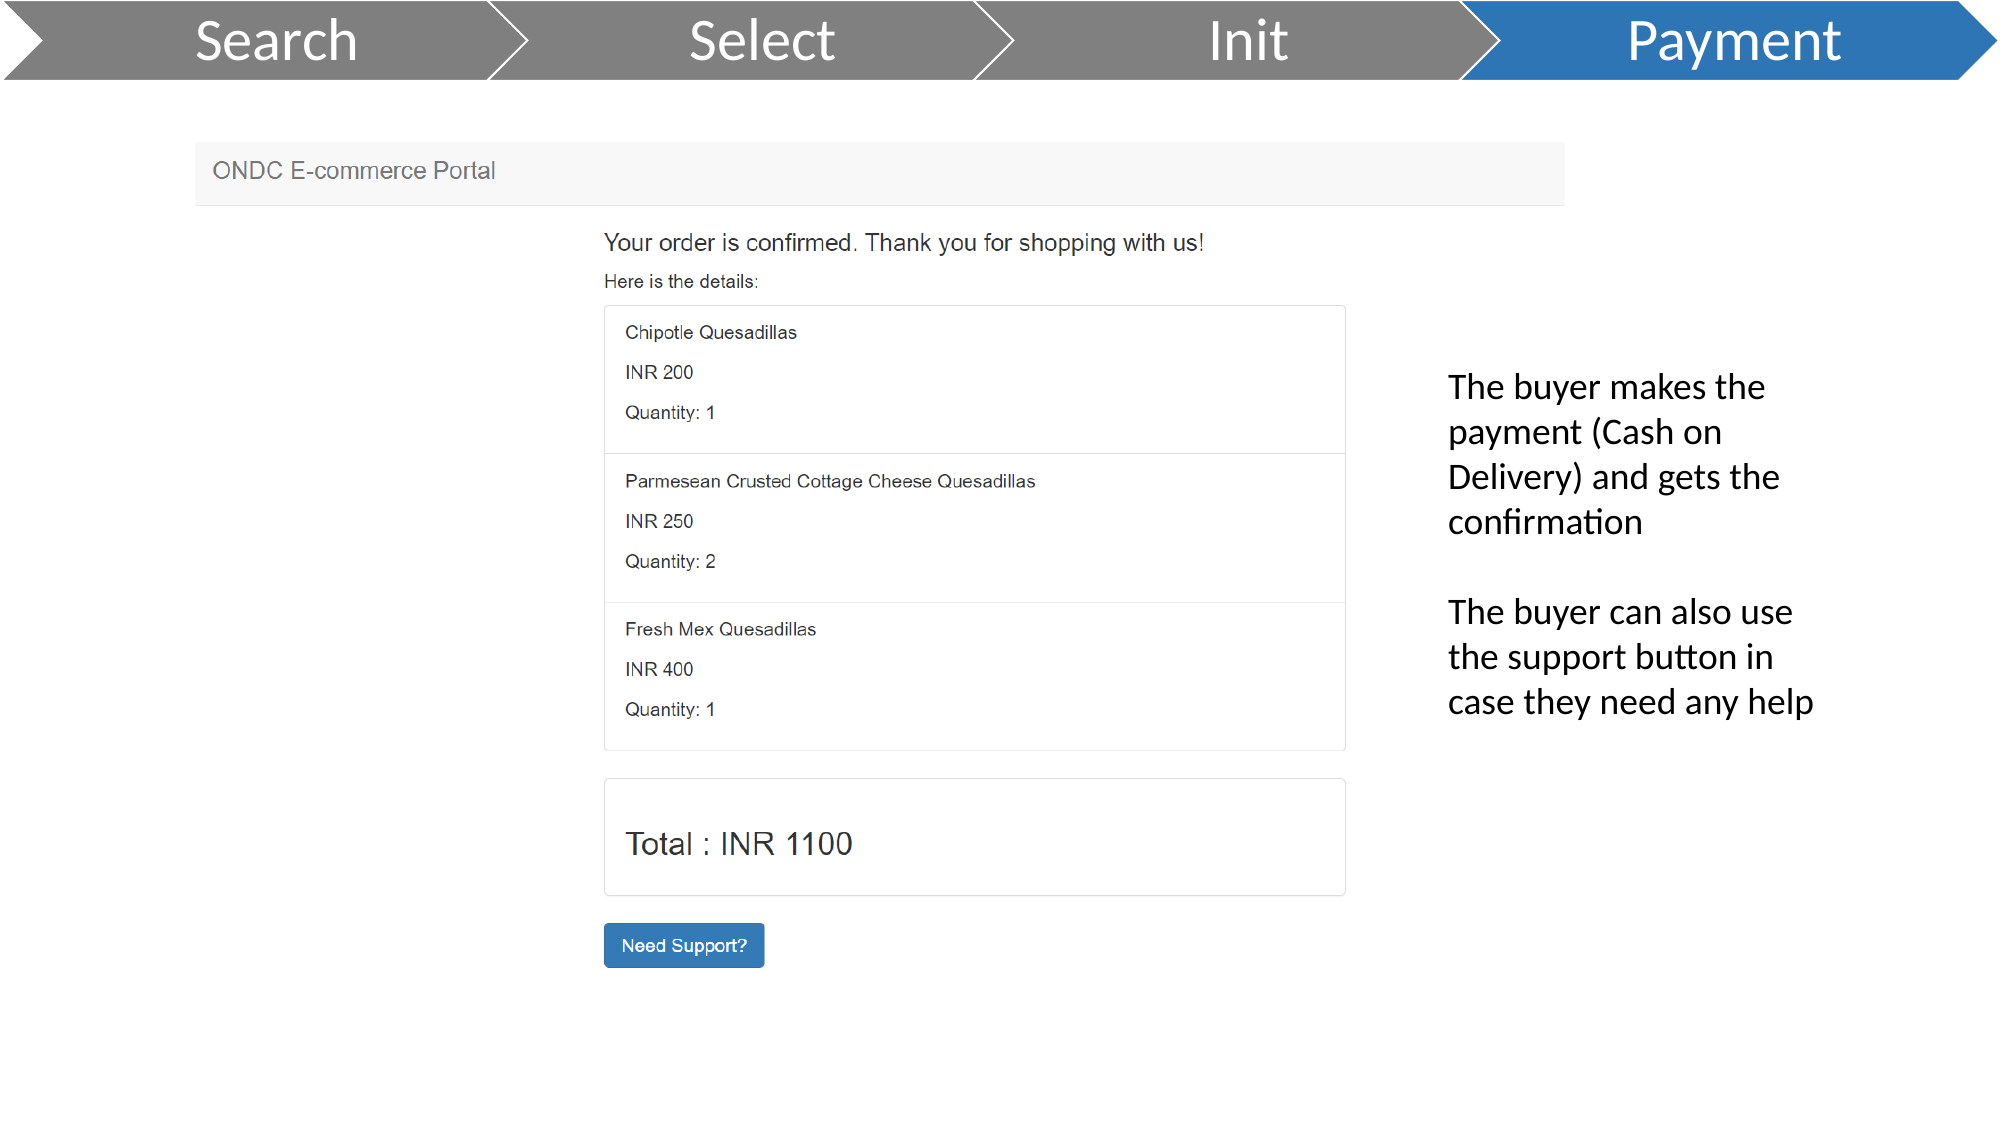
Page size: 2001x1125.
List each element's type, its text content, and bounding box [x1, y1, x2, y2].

picture [195, 142, 1565, 1063]
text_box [0, 0, 2000, 81]
text_box The buyer makes the payment (Cash on Delivery) and gets the confirmation The buyer can also use the support button in case they need any help [1565, 354, 1833, 730]
